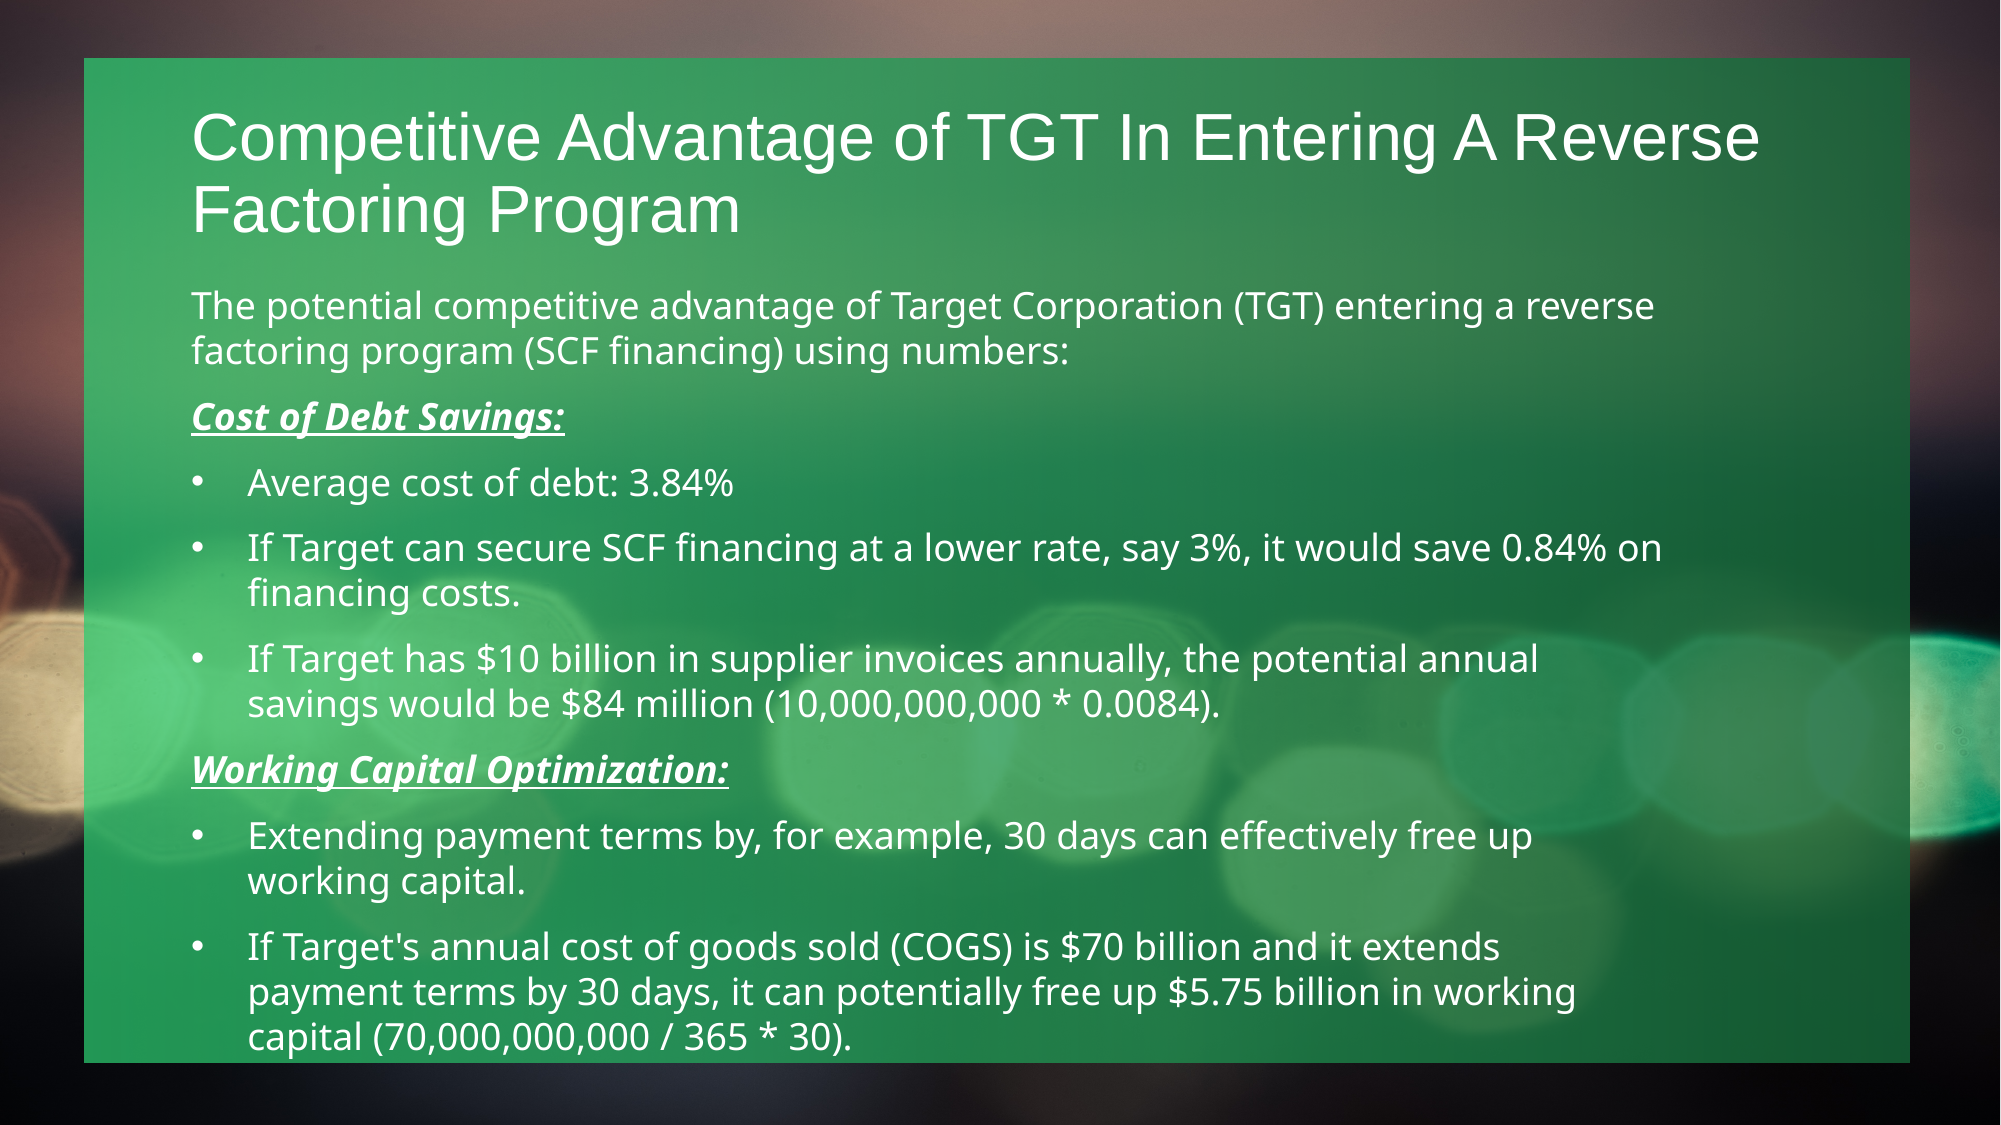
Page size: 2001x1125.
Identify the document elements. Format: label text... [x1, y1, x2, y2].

picture [0, 0, 2001, 1125]
list The potential competitive advantage of Target Corporation (TGT) entering a reverse factoring program (SCF financing) using numbers: Cost of Debt Savings: Average cost of debt: 3.84% If Target can secure SCF financing at a lower rate, say 3%, it would save 0.84% on financing costs. If Target has $10 billion in supplier invoices annually, the potential annual savings would be $84 million (10,000,000,000 * 0.0084). Working Capital Optimization: Extending payment terms by, for example, 30 days can effectively free up working capital. If Target's annual cost of goods sold (COGS) is $70 billion and it extends payment terms by 30 days, it can potentially free up $5.75 billion in working capital (70,000,000,000 / 365 * 30). [176, 274, 1682, 1026]
title Competitive Advantage of TGT In Entering A Reverse Factoring Program [176, 75, 1818, 275]
